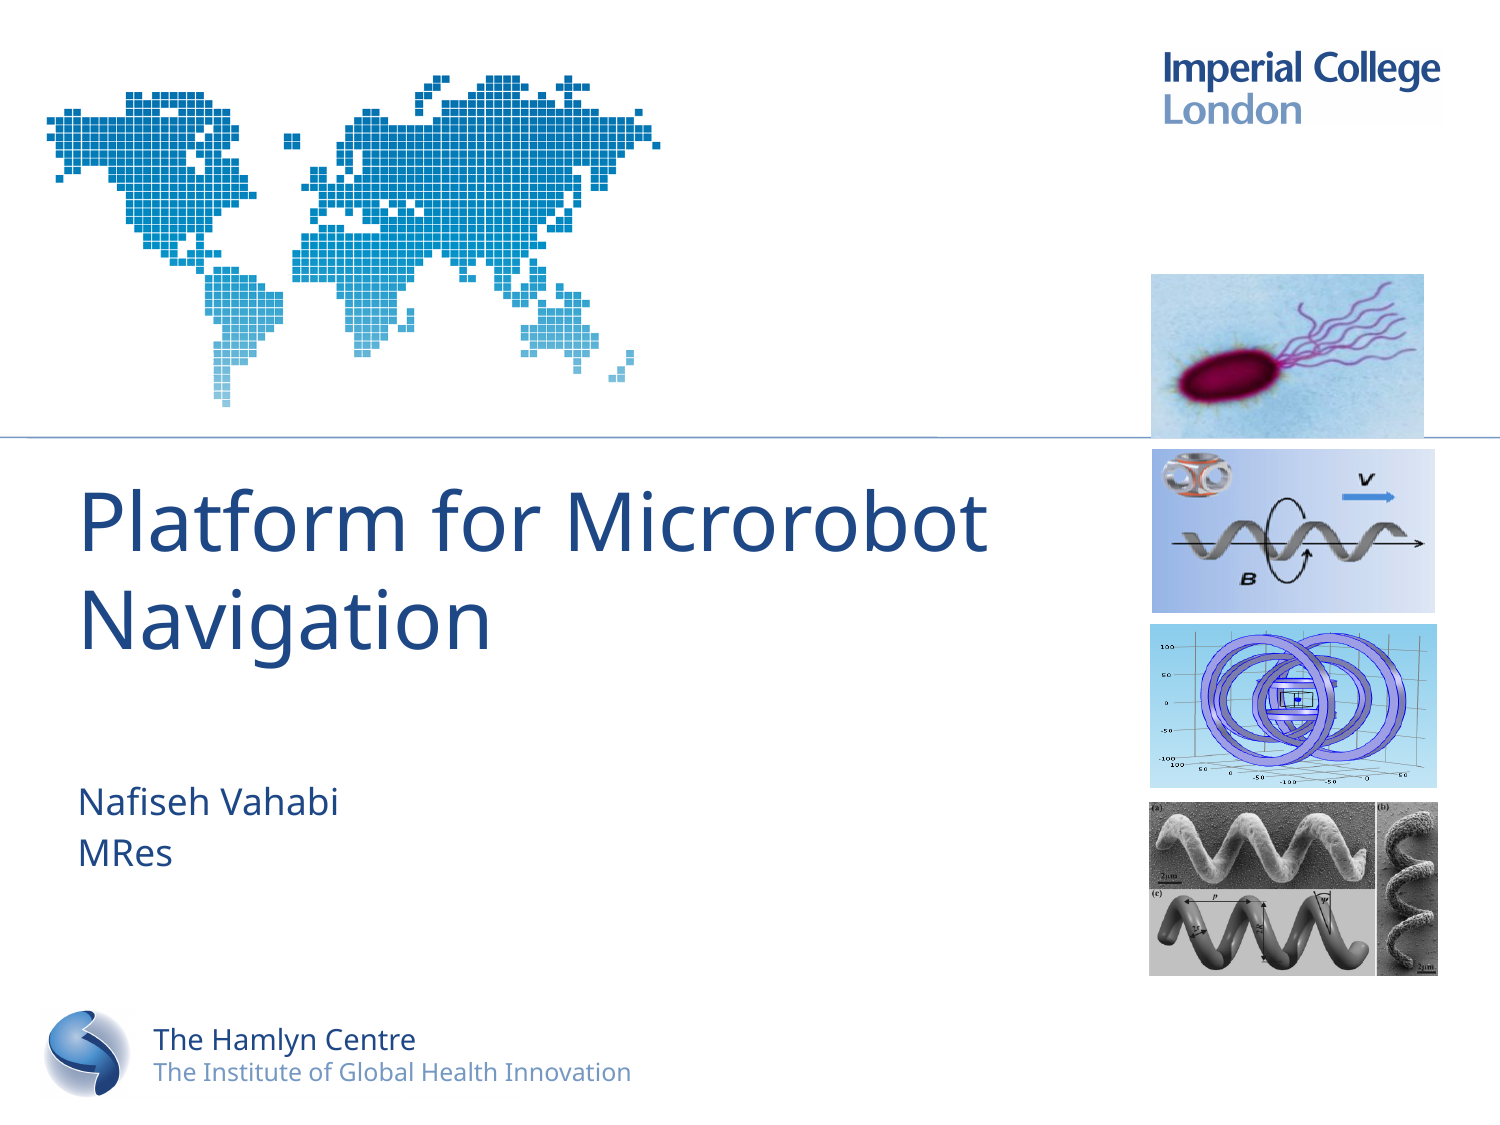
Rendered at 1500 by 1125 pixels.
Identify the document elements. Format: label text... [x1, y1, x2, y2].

picture [37, 1005, 525, 1100]
picture [1099, 274, 1476, 438]
picture [1087, 449, 1500, 613]
subtitle Nafiseh Vahabi MRes [62, 770, 1013, 884]
picture [1149, 801, 1438, 977]
picture [1162, 49, 1443, 126]
picture [1062, 624, 1500, 788]
title Platform for Microrobot Navigation [62, 462, 1013, 676]
picture [0, 37, 700, 413]
